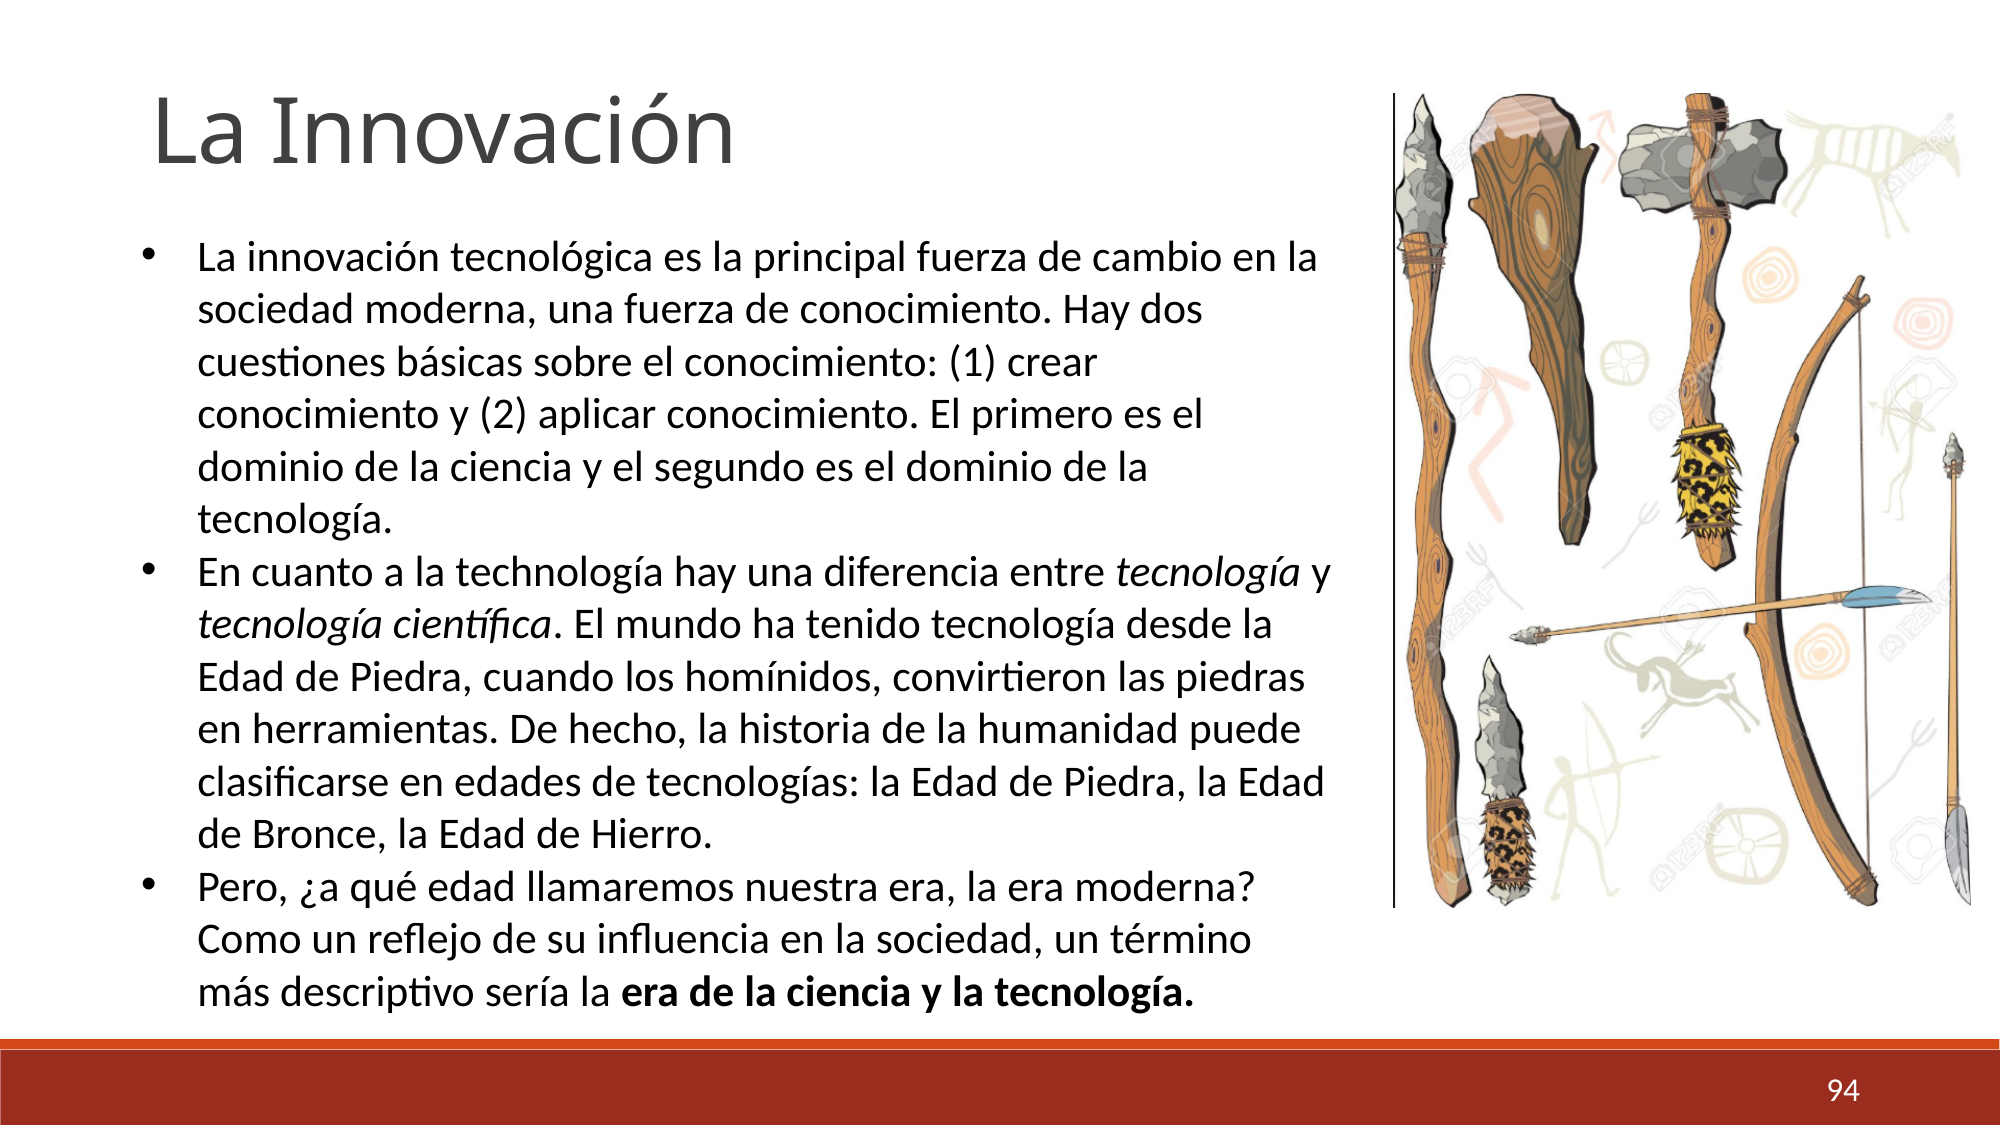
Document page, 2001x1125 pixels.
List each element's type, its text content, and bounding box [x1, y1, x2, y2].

picture [1392, 92, 1971, 909]
slide_number 94 [126, 1061, 1875, 1115]
text_box La Innovación [136, 81, 1830, 317]
text_box La innovación tecnológica es la principal fuerza de cambio en la sociedad moderna, una fuerza de conocimiento. Hay dos cuestiones básicas sobre el conocimiento: (1) crear conocimiento y (2) aplicar conocimiento. El primero es el dominio de la ciencia y el segundo es el dominio de la tecnología. En cuanto a la technología hay una diferencia entre tecnología y tecnología científica. El mundo ha tenido tecnología desde la Edad de Piedra, cuando los homínidos, convirtieron las piedras en herramientas. De hecho, la historia de la humanidad puede clasificarse en edades de tecnologías: la Edad de Piedra, la Edad de Bronce, la Edad de Hierro. Pero, ¿a qué edad llamaremos nuestra era, la era moderna? Como un reflejo de su influencia en la sociedad, un término más descriptivo sería la era de la ciencia y la tecnología. [126, 220, 1348, 1023]
